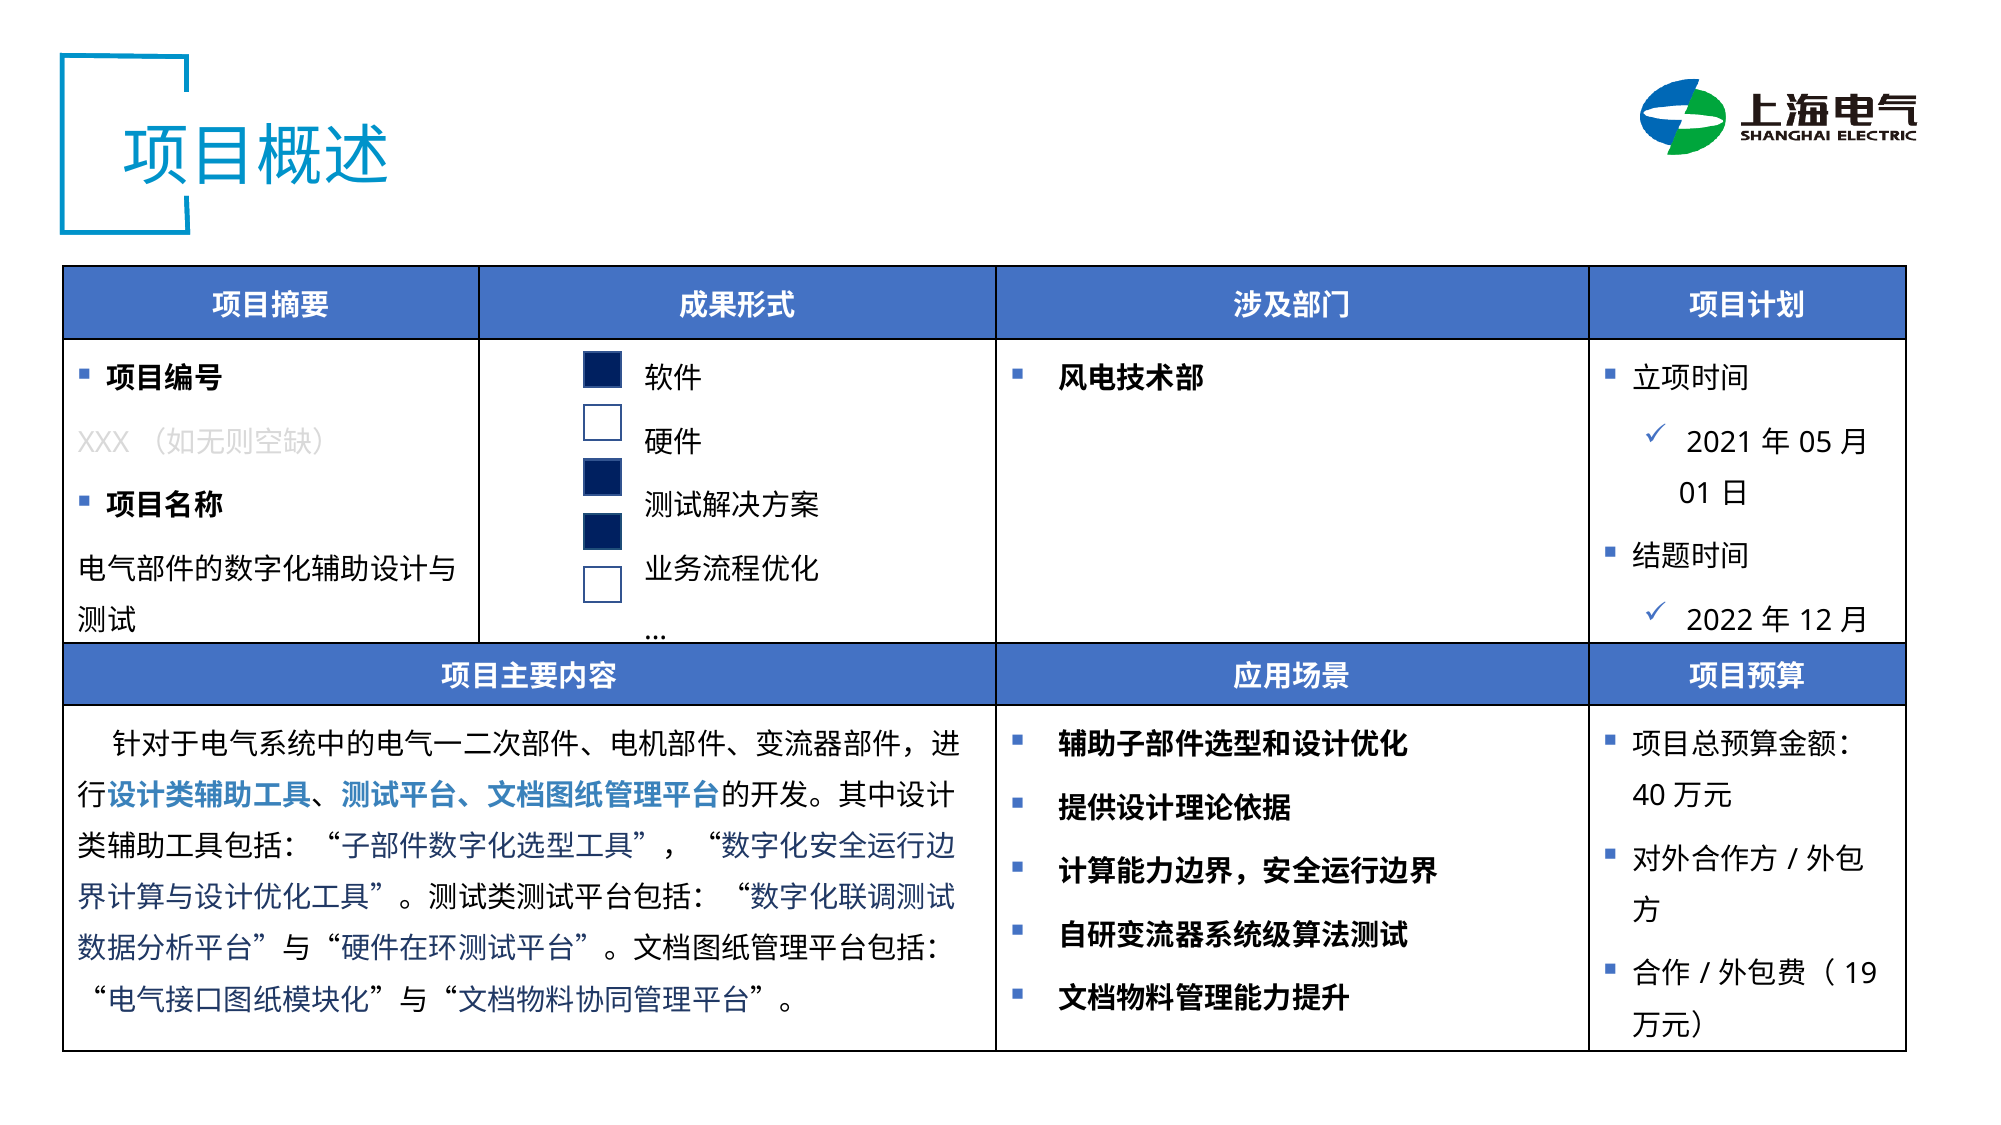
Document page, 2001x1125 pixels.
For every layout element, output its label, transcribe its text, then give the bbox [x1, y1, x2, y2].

table_cell 软件 硬件 测试解决方案 业务流程优化 … [480, 340, 995, 642]
text_box [583, 513, 622, 550]
text_box [61, 54, 189, 234]
table_cell 针对于电气系统中的电气一二次部件、电机部件、变流器部件，进行设计类辅助工具、测试平台、文档图纸管理平台的开发。其中设计类辅助工具包括：“子部件数字化选型工具”，“数字化安全运行边界计算与设计优化工具”。测试类测试平台包括：“数字化联调测试数据分析平台”与“硬件在环测试平台”。文档图纸管理平台包括：“电气接口图纸模块化”与“文档物料协同管理平台”。 [64, 706, 995, 1050]
table_cell 项目预算 [1590, 644, 1905, 704]
table_header 项目计划 [1590, 267, 1905, 338]
table_cell 辅助子部件选型和设计优化 提供设计理论依据 计算能力边界，安全运行边界 自研变流器系统级算法测试 文档物料管理能力提升 [997, 706, 1588, 1050]
table_cell 应用场景 [997, 644, 1588, 704]
table_cell 项目总预算金额：40万元 对外合作方/外包方 合作/外包费（19万元） [1590, 706, 1905, 1050]
table_cell 项目主要内容 [64, 644, 995, 704]
text_box [583, 566, 622, 603]
table_cell 立项时间 2021年05月01日 结题时间 2022年12月01日 [1590, 340, 1905, 642]
table_cell 项目编号 XXX（如无则空缺） 项目名称 电气部件的数字化辅助设计与测试 [64, 340, 478, 642]
table_header 项目摘要 [64, 267, 478, 338]
table_cell 风电技术部 [997, 340, 1588, 642]
text_box [583, 404, 622, 441]
text_box [583, 458, 622, 496]
picture [1640, 76, 1925, 157]
text_box 项目概述 [187, 105, 835, 200]
text_box [583, 351, 622, 388]
table_header 涉及部门 [997, 267, 1588, 338]
table_header 成果形式 [480, 267, 995, 338]
